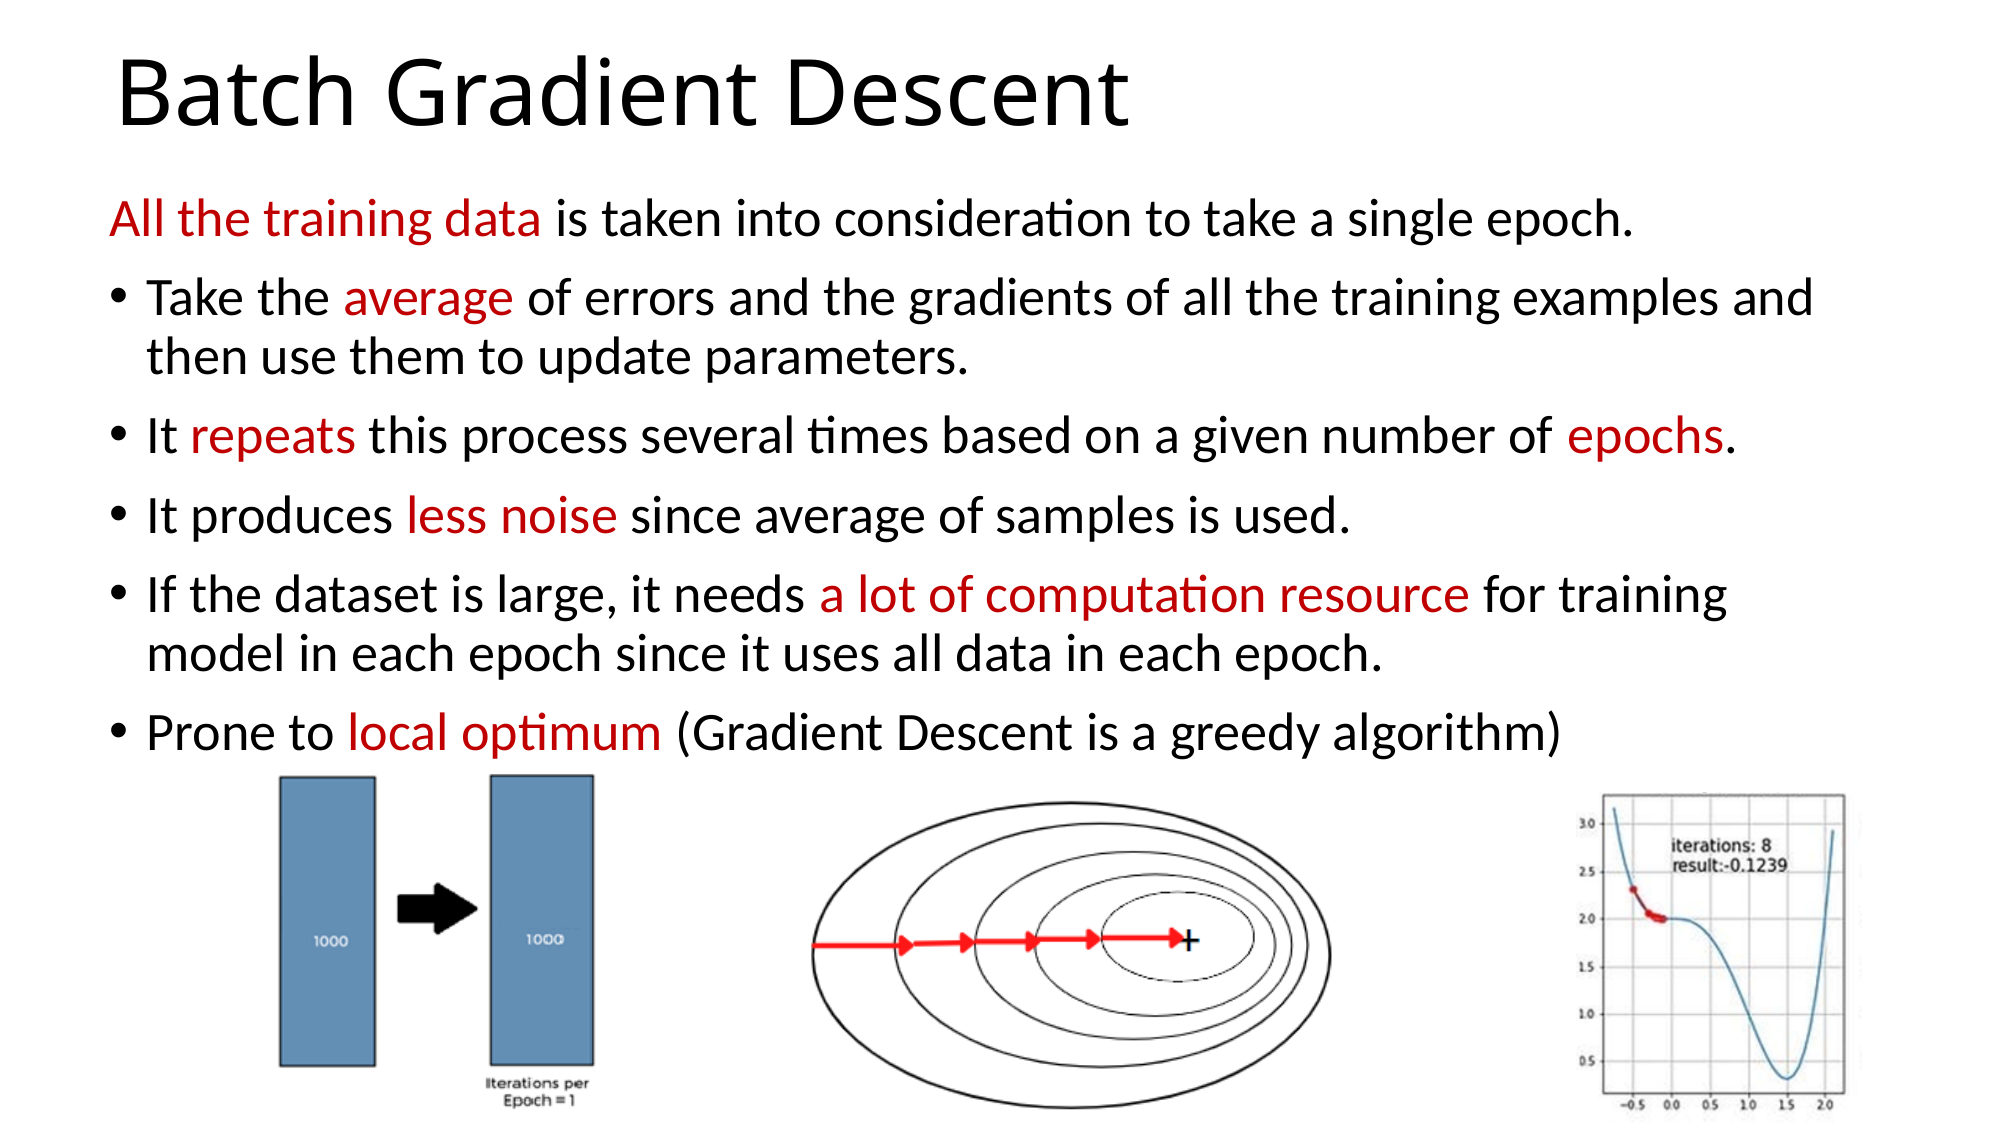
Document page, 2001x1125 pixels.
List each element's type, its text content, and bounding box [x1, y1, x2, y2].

picture [1576, 792, 1862, 1125]
picture [270, 770, 613, 1124]
title Batch Gradient Descent [99, 20, 1900, 172]
list All the training data is taken into consideration to take a single epoch. Take the average of errors and the gradients of all the training examples and then use them to update parameters. It repeats this process several times based on a given number of epochs. It produces less noise since average of samples is used. If the dataset is large, it needs a lot of computation resource for training model in each epoch since it uses all data in each epoch. Prone to local optimum (Gradient Descent is a greedy algorithm) [94, 182, 1895, 809]
picture [763, 792, 1352, 1125]
